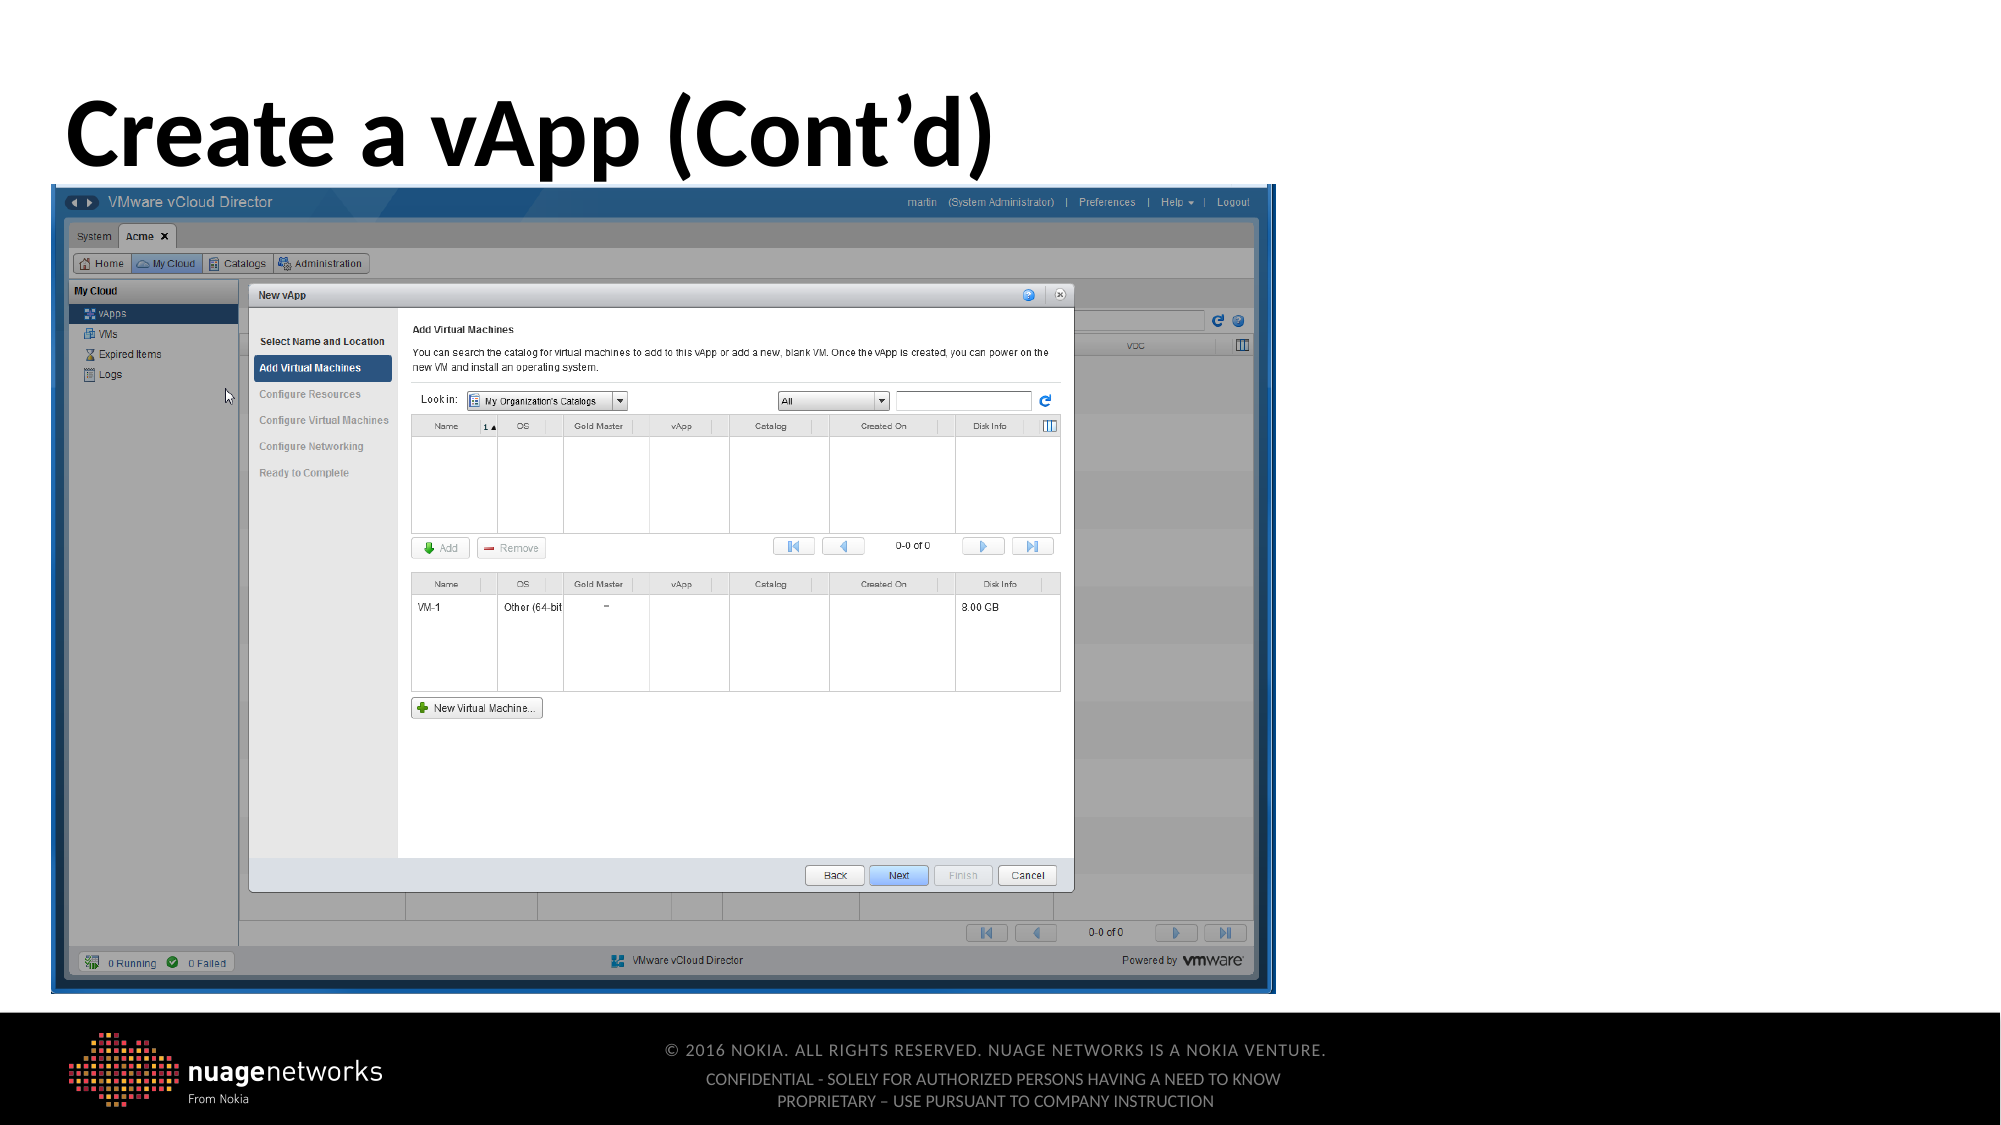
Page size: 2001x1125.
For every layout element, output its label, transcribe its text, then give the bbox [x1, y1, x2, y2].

picture [55, 1030, 396, 1109]
picture [51, 184, 1276, 995]
title Create a vApp (Cont’d) [51, 33, 1951, 221]
